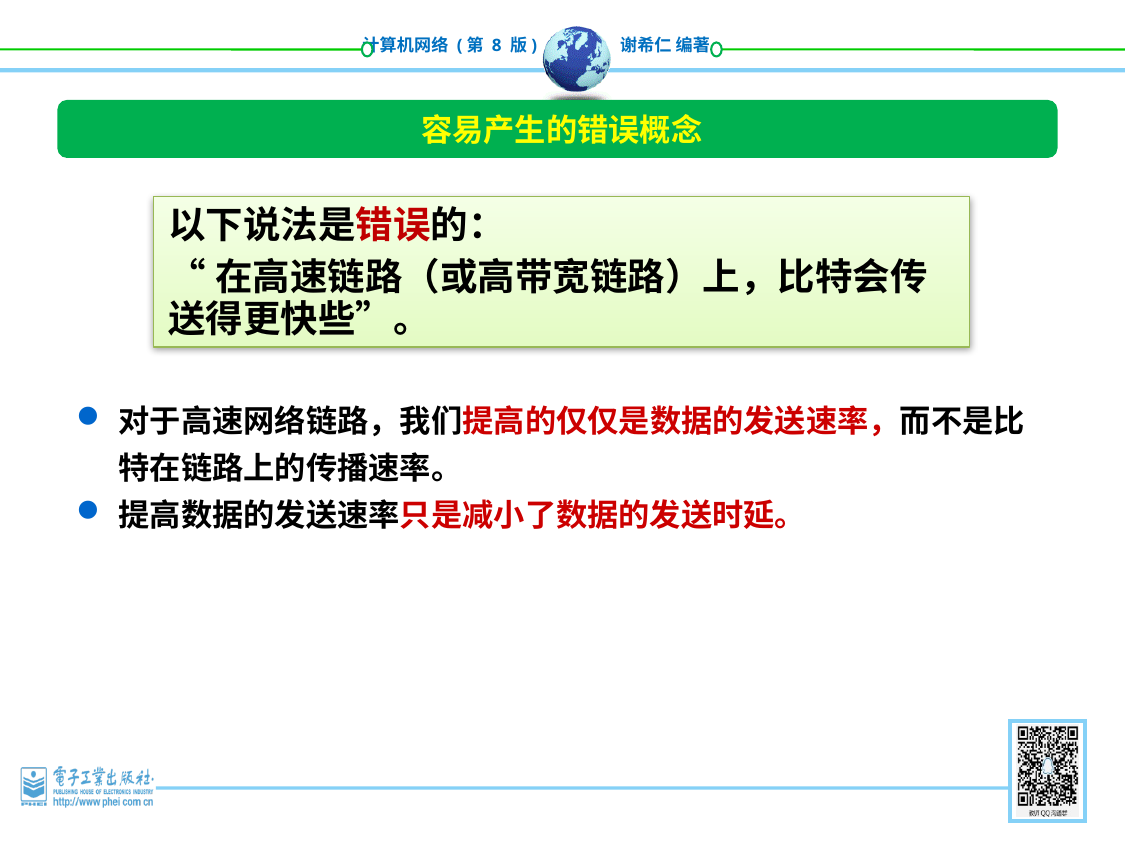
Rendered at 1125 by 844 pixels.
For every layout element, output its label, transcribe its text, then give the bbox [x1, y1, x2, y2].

list 容易产生的错误概念 [153, 99, 970, 158]
picture [1016, 724, 1079, 817]
list 对于高速网络链路，我们提高的仅仅是数据的发送速率，而不是比特在链路上的传播速率。 提高数据的发送速率只是减小了数据的发送时延。 [61, 243, 1062, 616]
text_box 以下说法是错误的： “在高速链路（或高带宽链路）上，比特会传送得更快些”。 [153, 196, 970, 348]
picture [540, 24, 612, 99]
picture [17, 764, 156, 809]
